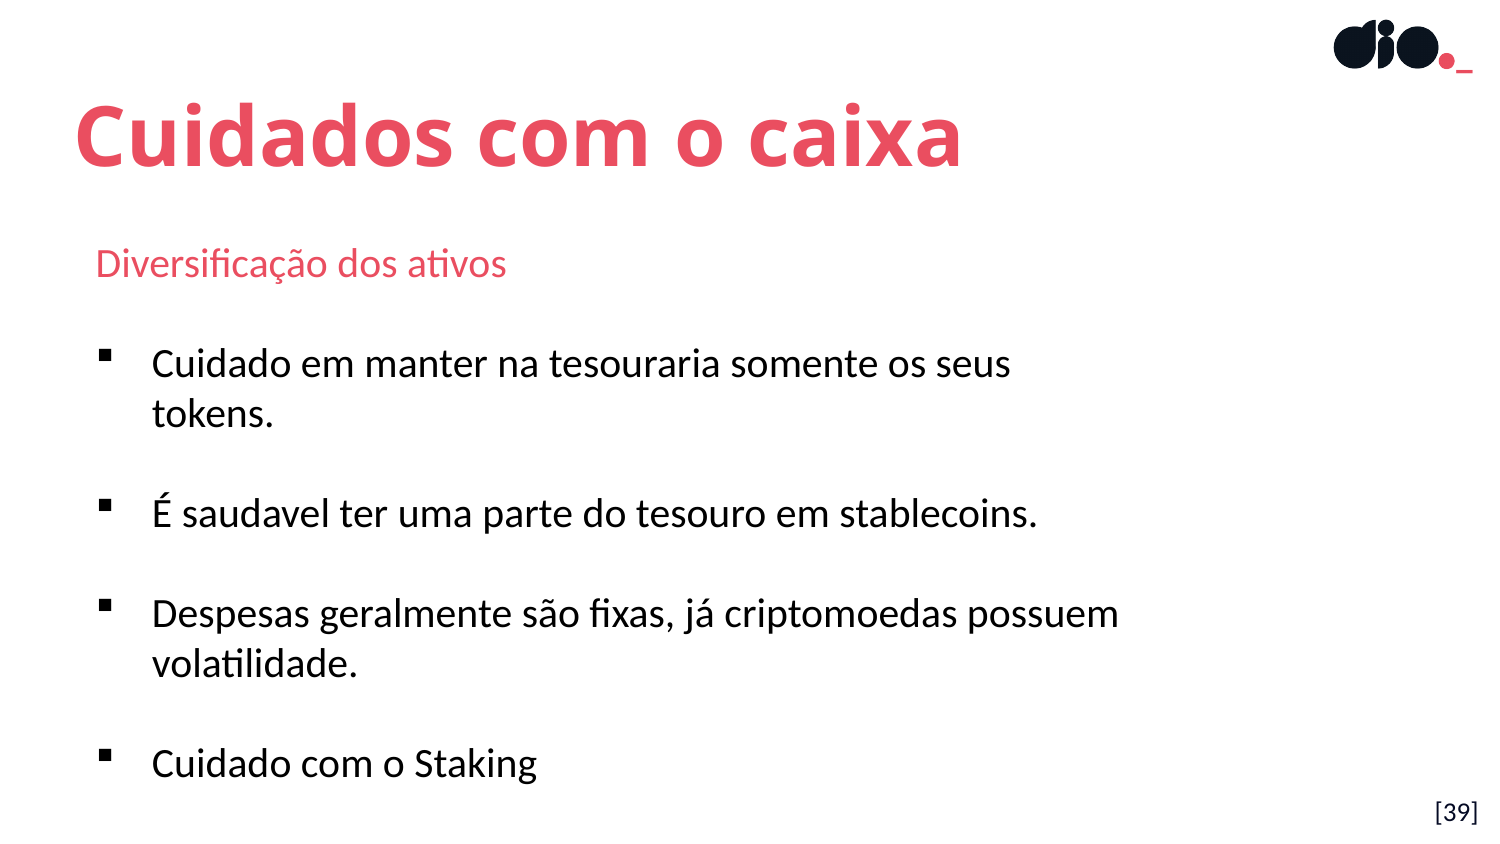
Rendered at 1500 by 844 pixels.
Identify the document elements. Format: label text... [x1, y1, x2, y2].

text_box Cuidados com o caixa [58, 56, 1374, 196]
picture [1333, 19, 1473, 74]
text_box Diversificação dos ativos Cuidado em manter na tesouraria somente os seus tokens. É saudavel ter uma parte do tesouro em stablecoins. Despesas geralmente são fixas, já criptomoedas possuem volatilidade. Cuidado com o Staking [80, 228, 1153, 794]
slide_number [39] [1403, 779, 1494, 844]
